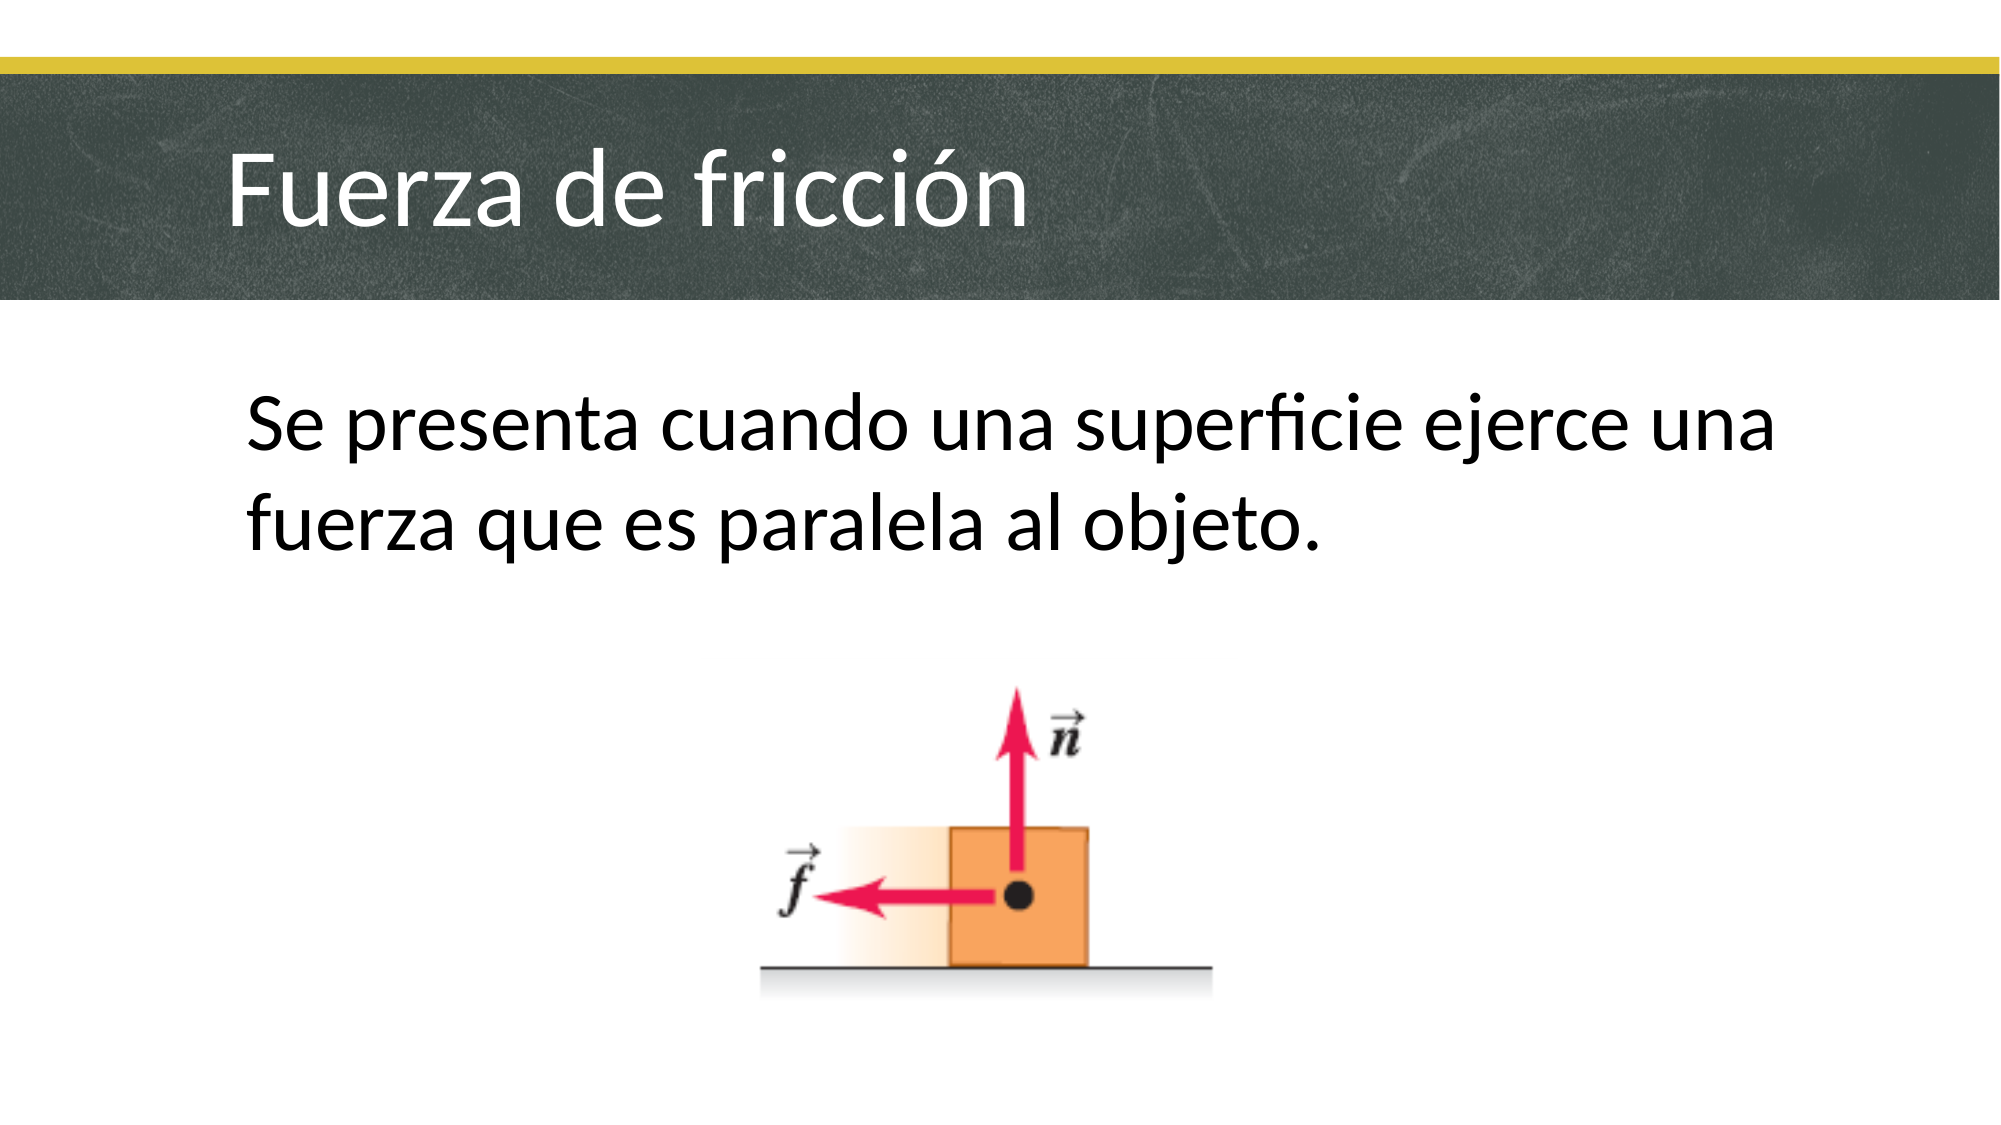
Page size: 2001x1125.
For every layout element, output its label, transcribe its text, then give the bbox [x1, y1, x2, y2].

picture [701, 657, 1238, 1017]
title Fuerza de fricción [210, 76, 1790, 300]
picture [0, 74, 2000, 300]
list Se presenta cuando una superficie ejerce una fuerza que es paralela al objeto. [231, 359, 1877, 910]
